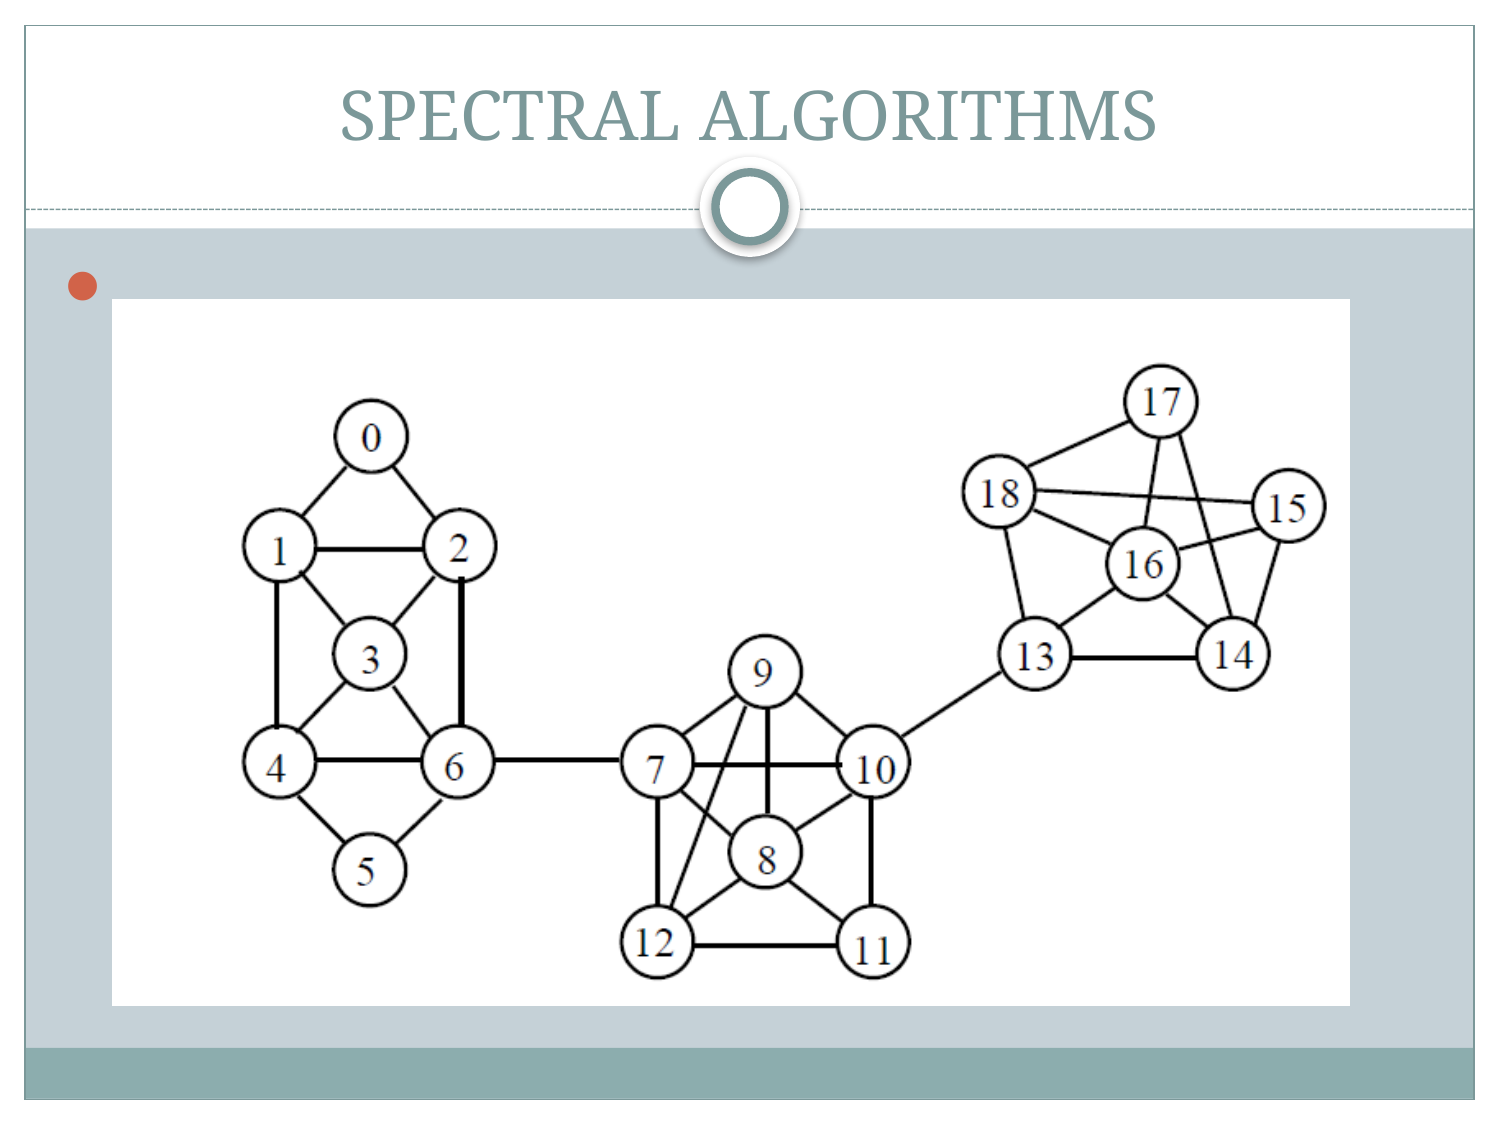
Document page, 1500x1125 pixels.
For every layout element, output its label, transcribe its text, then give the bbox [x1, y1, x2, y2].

title SPECTRAL ALGORITHMS [49, 37, 1450, 162]
picture [112, 299, 1351, 1006]
list . [49, 250, 1445, 1001]
